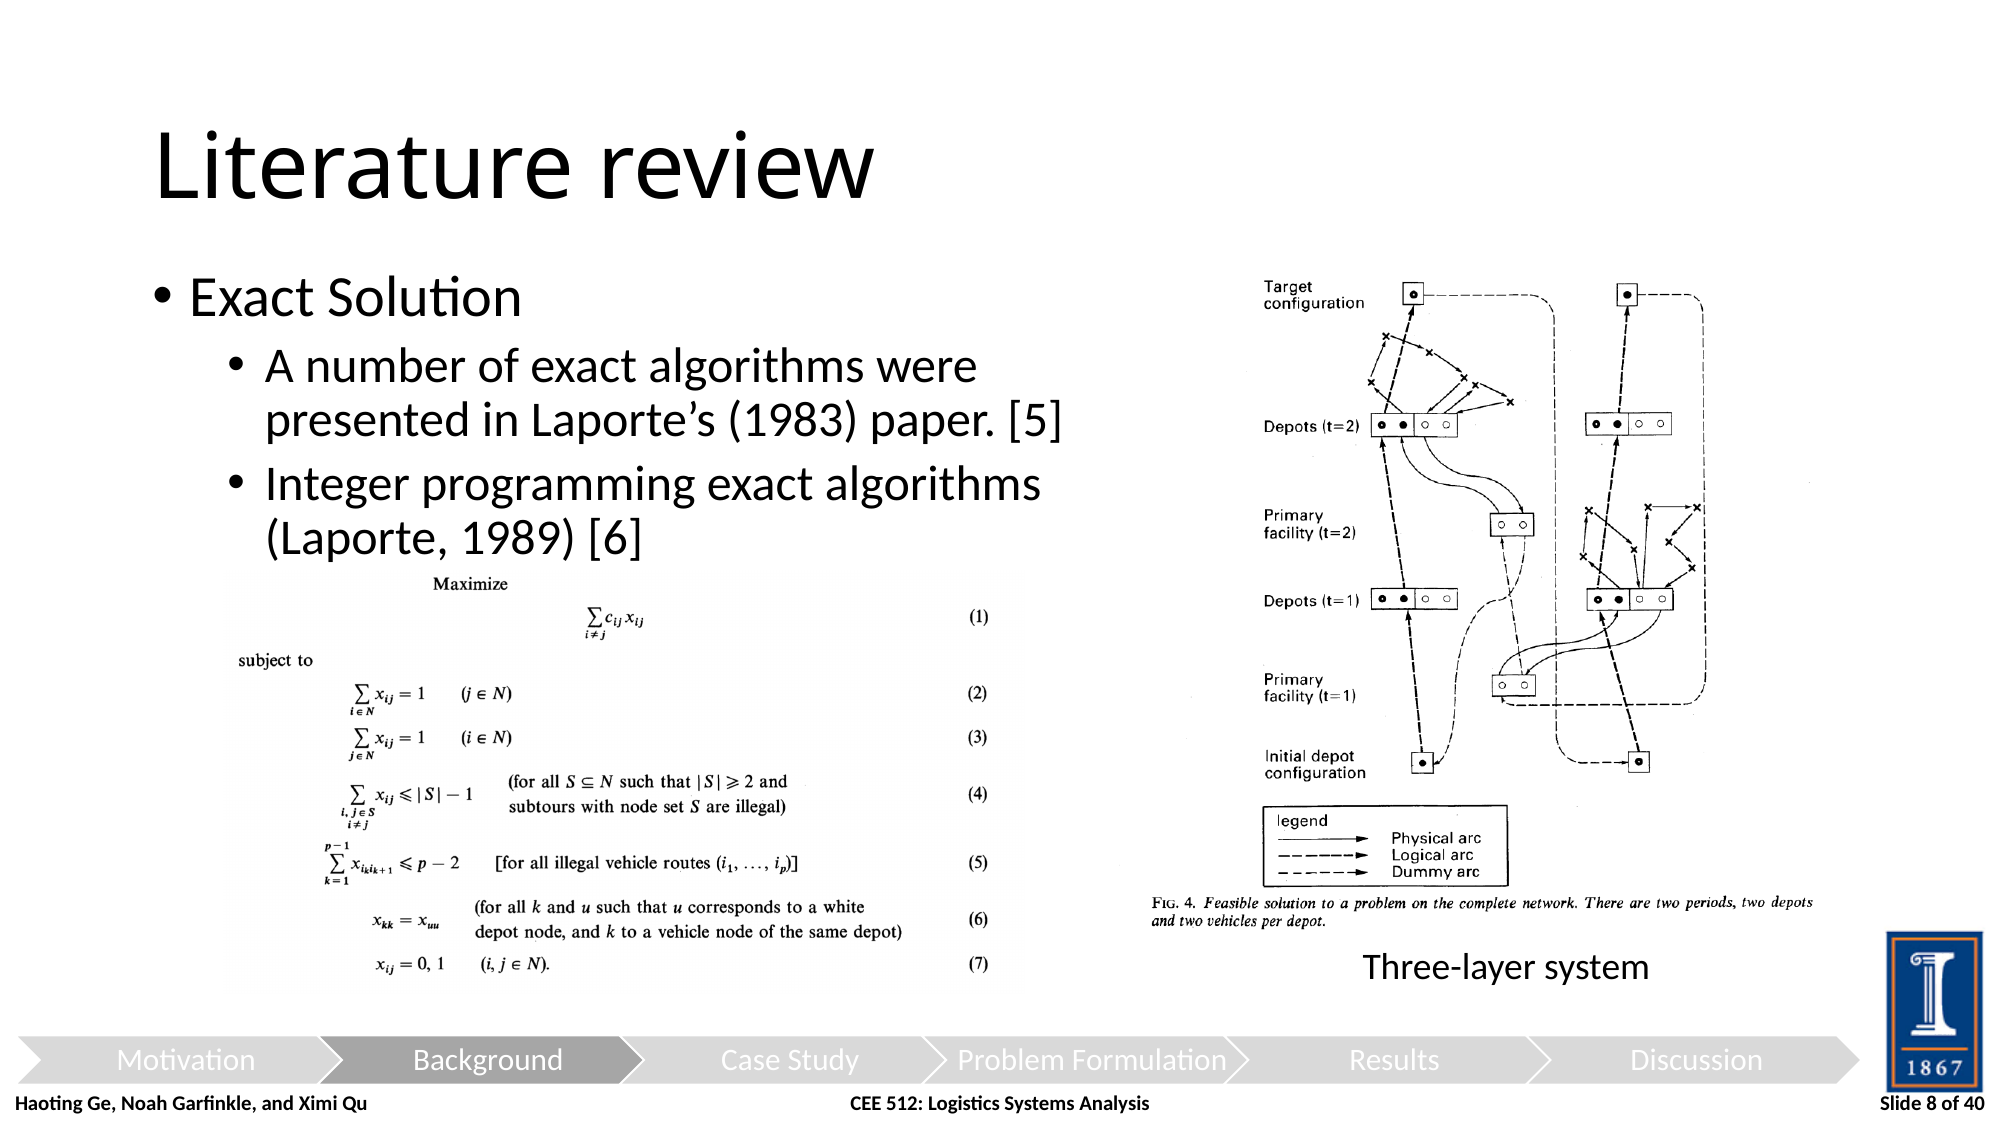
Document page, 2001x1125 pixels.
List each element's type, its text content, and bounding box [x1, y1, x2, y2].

table_header CEE 512: Logistics Systems Analysis [667, 1088, 1333, 1125]
picture [223, 570, 1025, 994]
picture [1883, 919, 1991, 1088]
picture [1117, 246, 1839, 958]
text_box Exact Solution A number of exact algorithms were presented in Laporte’s (1983) paper. [5] Integer programming exact algorithms (Laporte, 1989) [6] [137, 278, 1117, 691]
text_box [14, 1035, 1863, 1085]
text_box Three-layer system [1347, 958, 1666, 995]
text_box Literature review [137, 59, 1863, 278]
table_header Slide 8 of 40 [1333, 1088, 2000, 1125]
table_header Haoting Ge, Noah Garfinkle, and Ximi Qu [0, 1088, 667, 1125]
